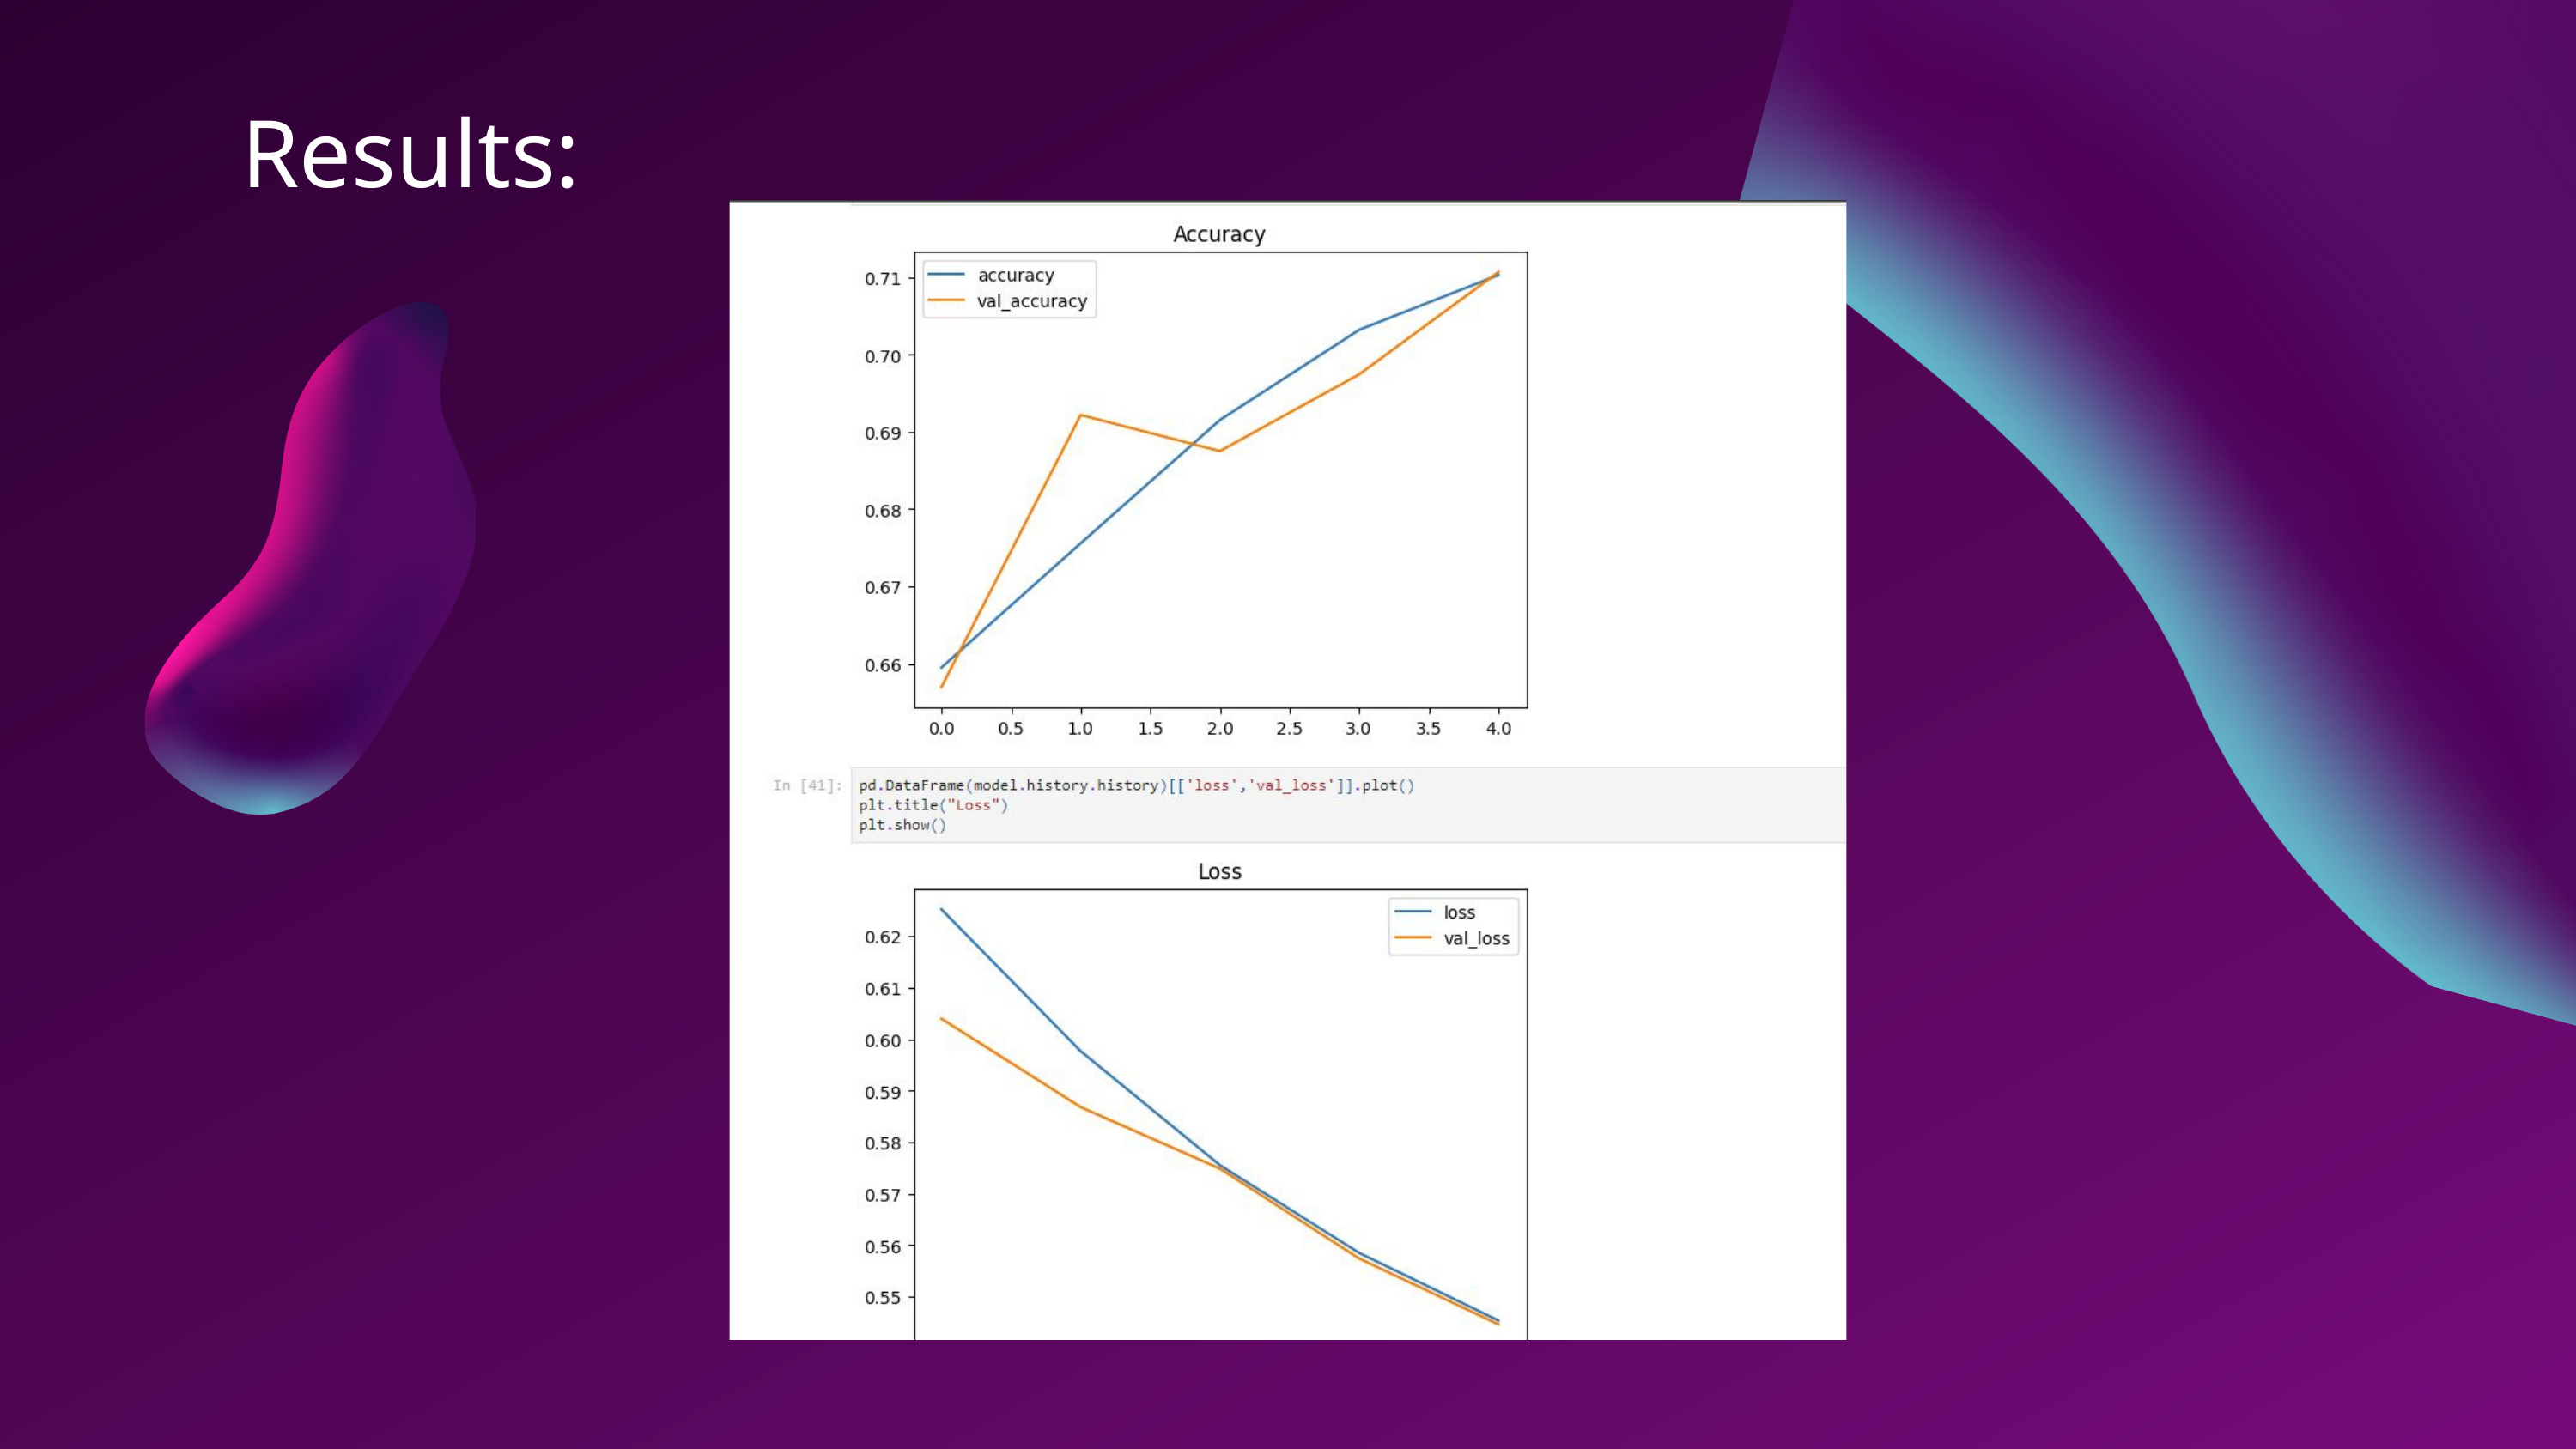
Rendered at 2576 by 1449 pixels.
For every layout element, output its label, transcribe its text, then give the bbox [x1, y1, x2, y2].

text_box [729, 200, 1847, 1340]
text_box Results: [229, 76, 593, 206]
text_box [0, 0, 2576, 1449]
text_box [1739, 0, 2576, 1026]
text_box [144, 302, 477, 815]
